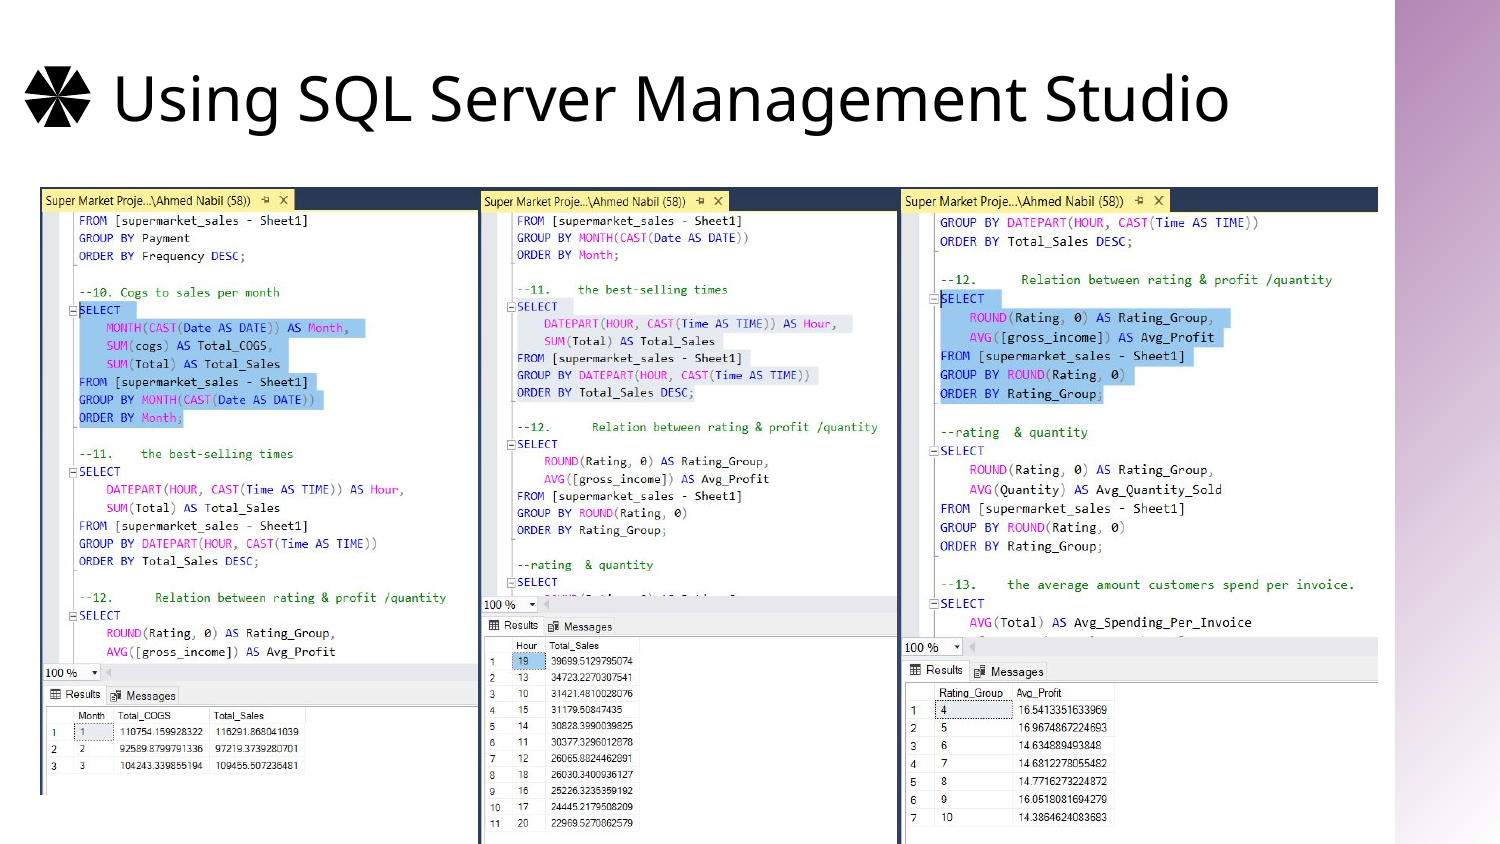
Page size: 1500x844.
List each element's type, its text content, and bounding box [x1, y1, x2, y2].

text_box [24, 65, 91, 128]
title Using SQL Server Management Studio [97, 43, 1362, 138]
picture [40, 186, 1378, 844]
